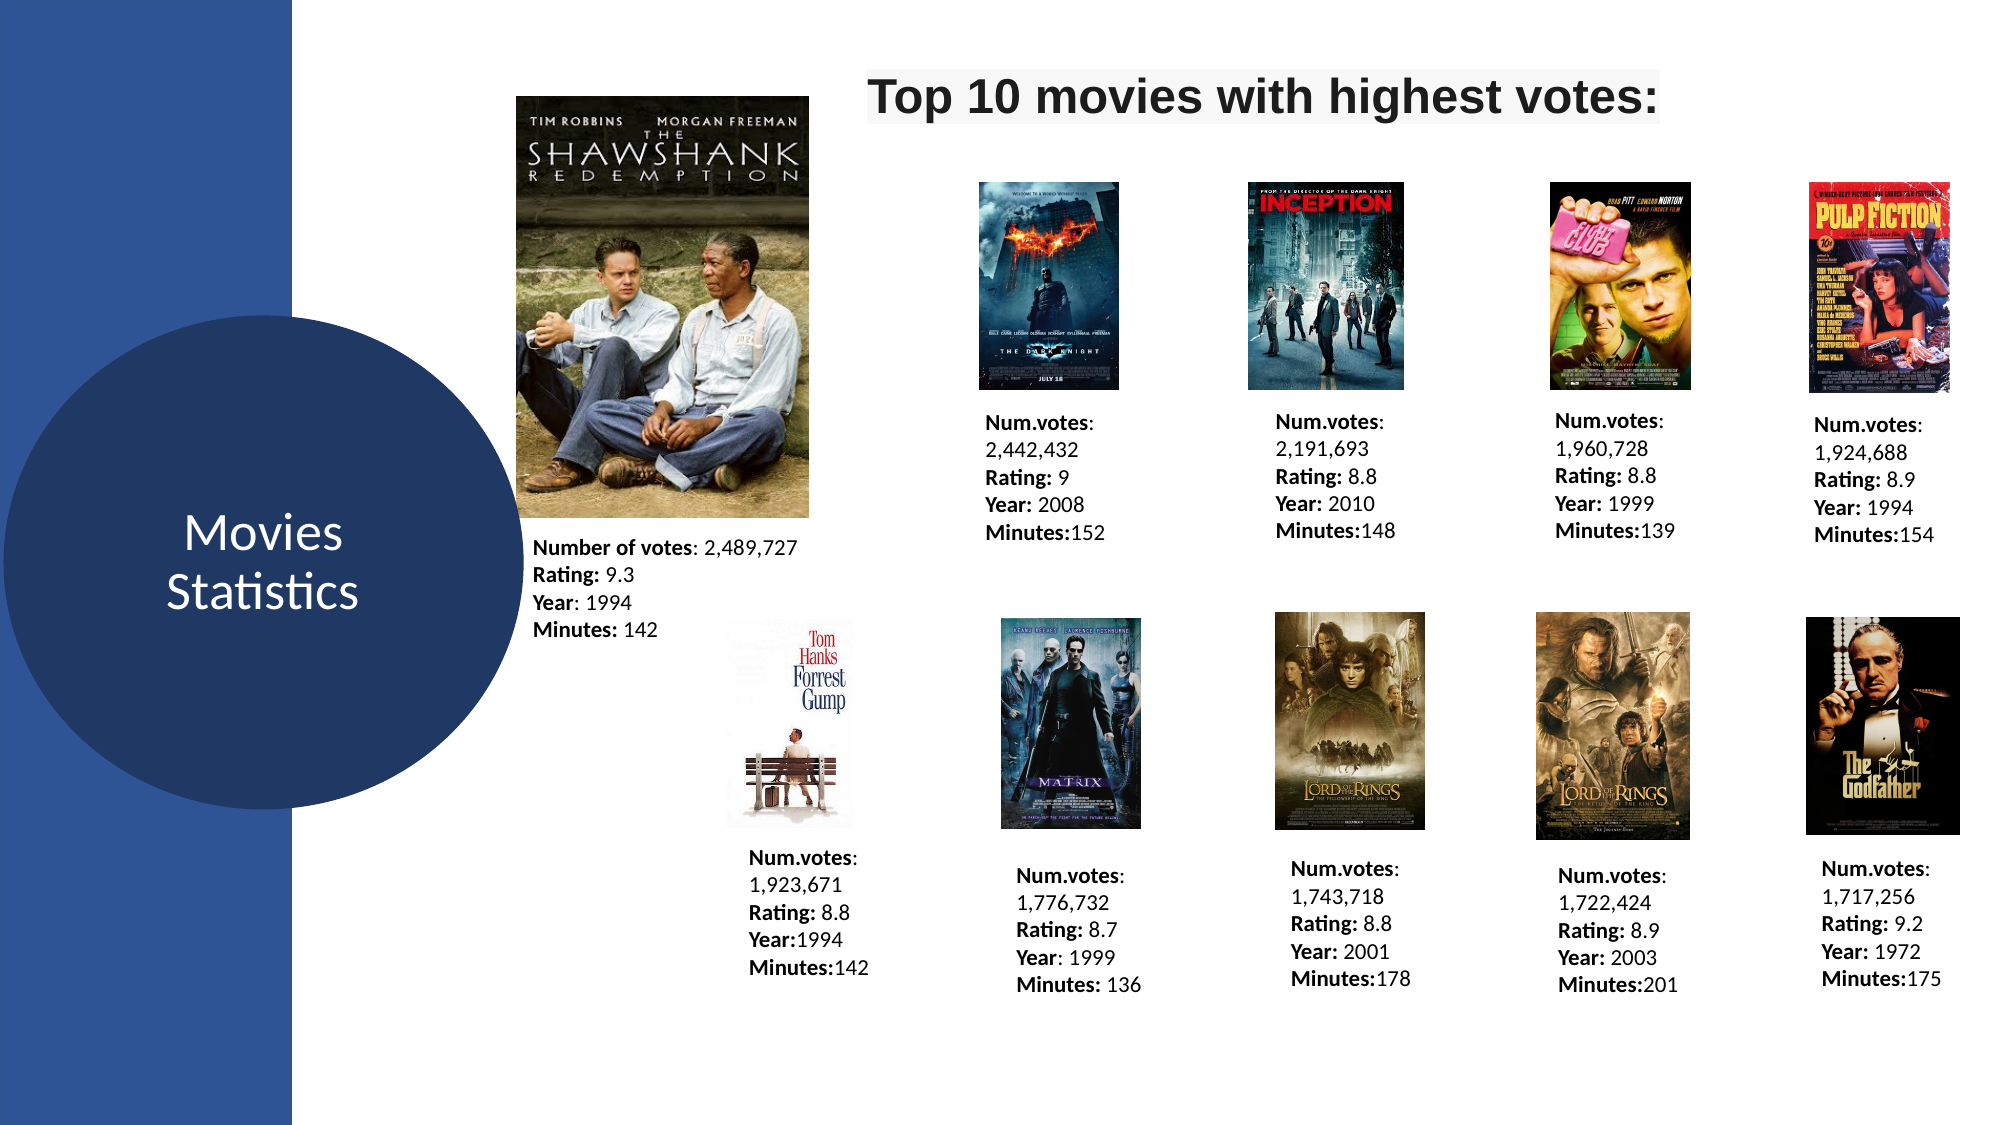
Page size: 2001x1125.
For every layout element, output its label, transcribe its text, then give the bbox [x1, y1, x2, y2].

picture [727, 619, 853, 828]
picture [1248, 182, 1404, 391]
text_box Movies Statistics [3, 315, 524, 810]
picture [1535, 611, 1690, 840]
picture [1809, 182, 1950, 394]
text_box [0, 0, 291, 1125]
picture [1275, 611, 1425, 830]
text_box Num.votes: 1,722,424 Rating: 8.9 Year: 2003 Minutes:201 [1543, 852, 1704, 1005]
picture [516, 96, 809, 518]
text_box Num.votes: 1,923,671 Rating: 8.8 Year:1994 Minutes:142 [733, 834, 895, 988]
text_box Top 10 movies with highest votes: [852, 49, 1860, 138]
text_box Num.votes: 1,924,688 Rating: 8.9 Year: 1994 Minutes:154 [1799, 402, 1960, 555]
picture [1806, 617, 1961, 836]
text_box Num.votes: 1,960,728 Rating: 8.8 Year: 1999 Minutes:139 [1540, 398, 1701, 551]
text_box Num.votes: 1,776,732 Rating: 8.7 Year: 1999 Minutes: 136 [1001, 852, 1162, 1005]
picture [1550, 182, 1691, 391]
picture [979, 182, 1120, 391]
text_box Num.votes: 1,743,718 Rating: 8.8 Year: 2001 Minutes:178 [1275, 846, 1437, 999]
text_box Number of votes: 2,489,727 Rating: 9.3 Year: 1994 Minutes: 142 [517, 524, 826, 650]
picture [1000, 618, 1141, 829]
text_box Num.votes: 2,442,432 Rating: 9 Year: 2008 Minutes:152 [970, 400, 1132, 553]
text_box Num.votes: 1,717,256 Rating: 9.2 Year: 1972 Minutes:175 [1806, 846, 1968, 999]
text_box Num.votes: 2,191,693 Rating: 8.8 Year: 2010 Minutes:148 [1260, 398, 1422, 552]
